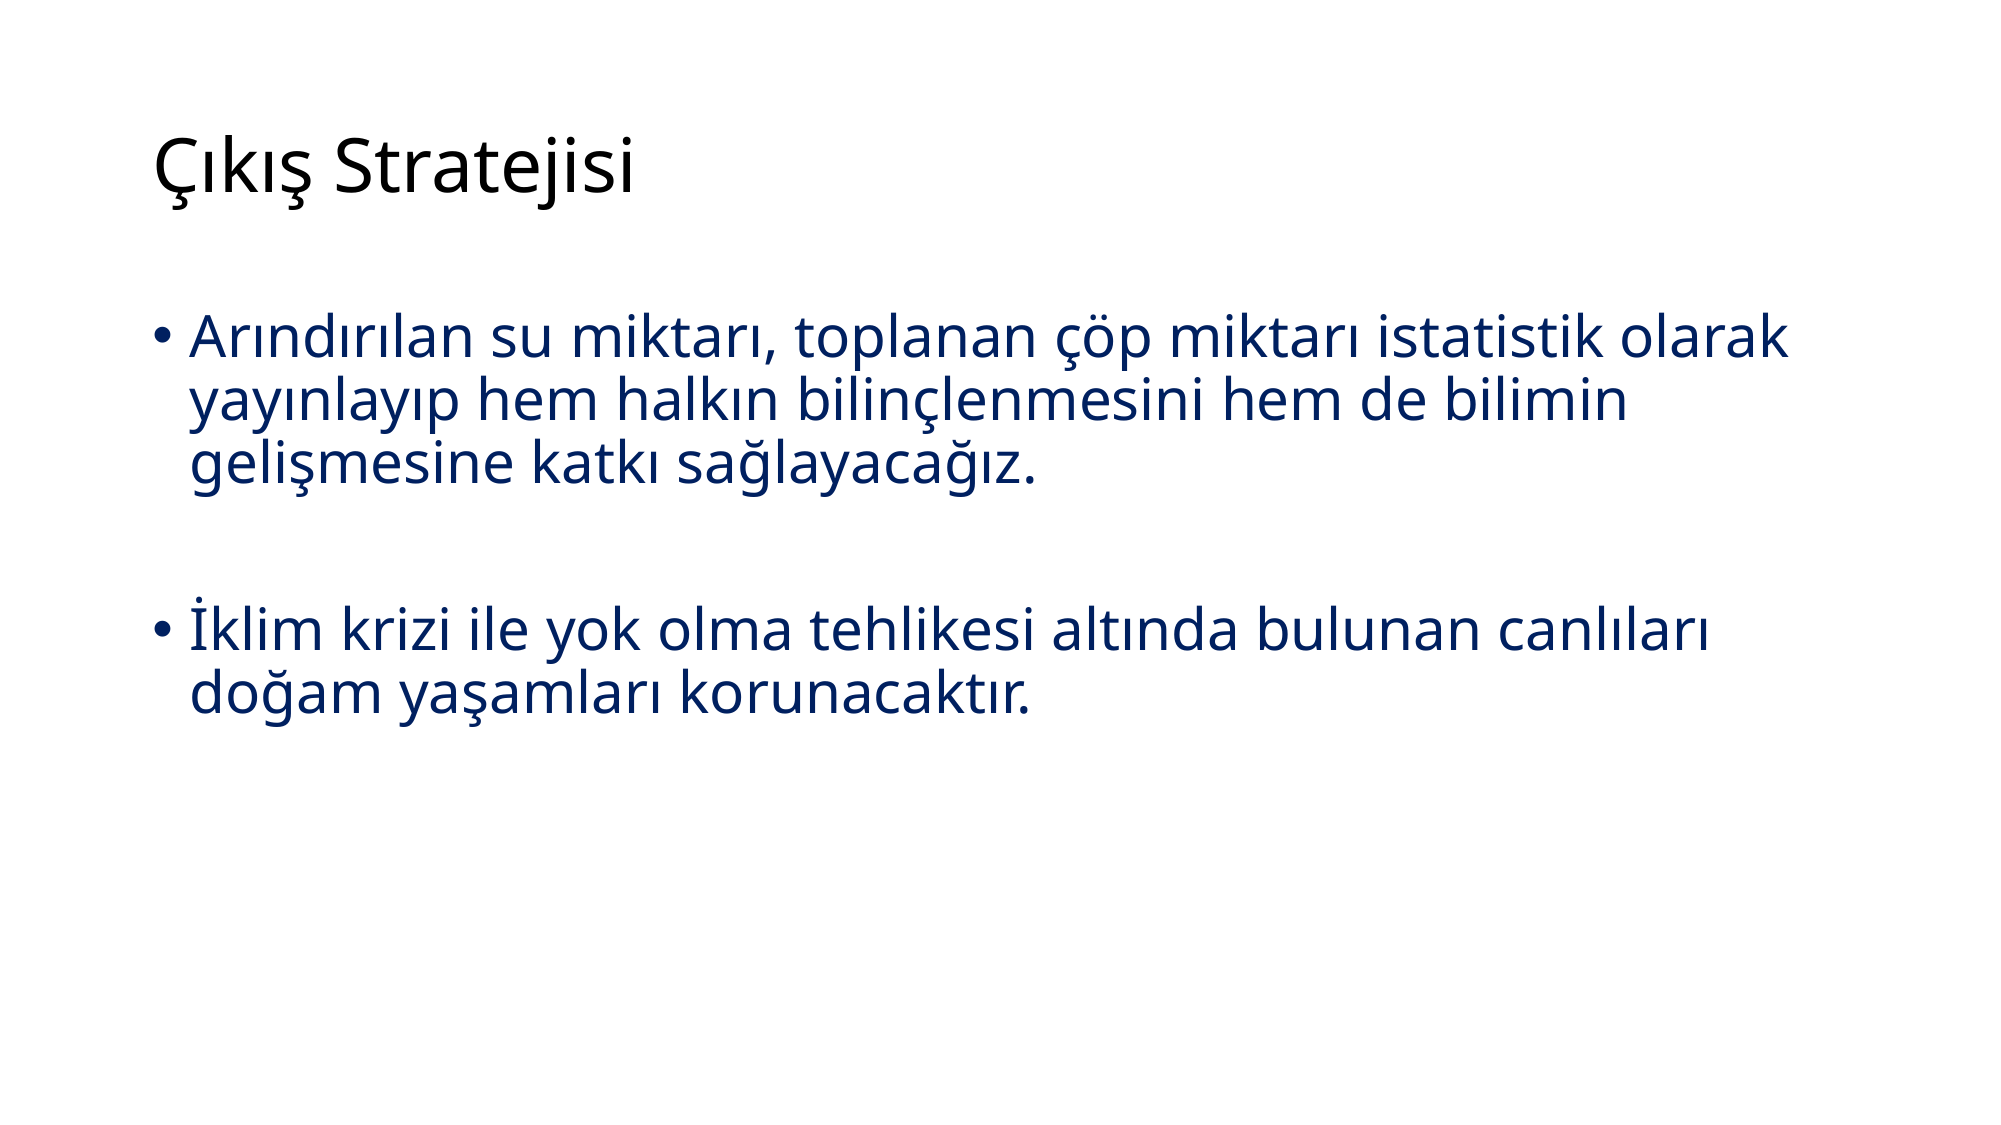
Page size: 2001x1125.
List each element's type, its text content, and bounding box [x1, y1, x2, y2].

list Arındırılan su miktarı, toplanan çöp miktarı istatistik olarak yayınlayıp hem halkın bilinçlenmesini hem de bilimin gelişmesine katkı sağlayacağız. İklim krizi ile yok olma tehlikesi altında bulunan canlıları doğam yaşamları korunacaktır. [137, 299, 1863, 1014]
title Çıkış Stratejisi [137, 59, 1863, 278]
